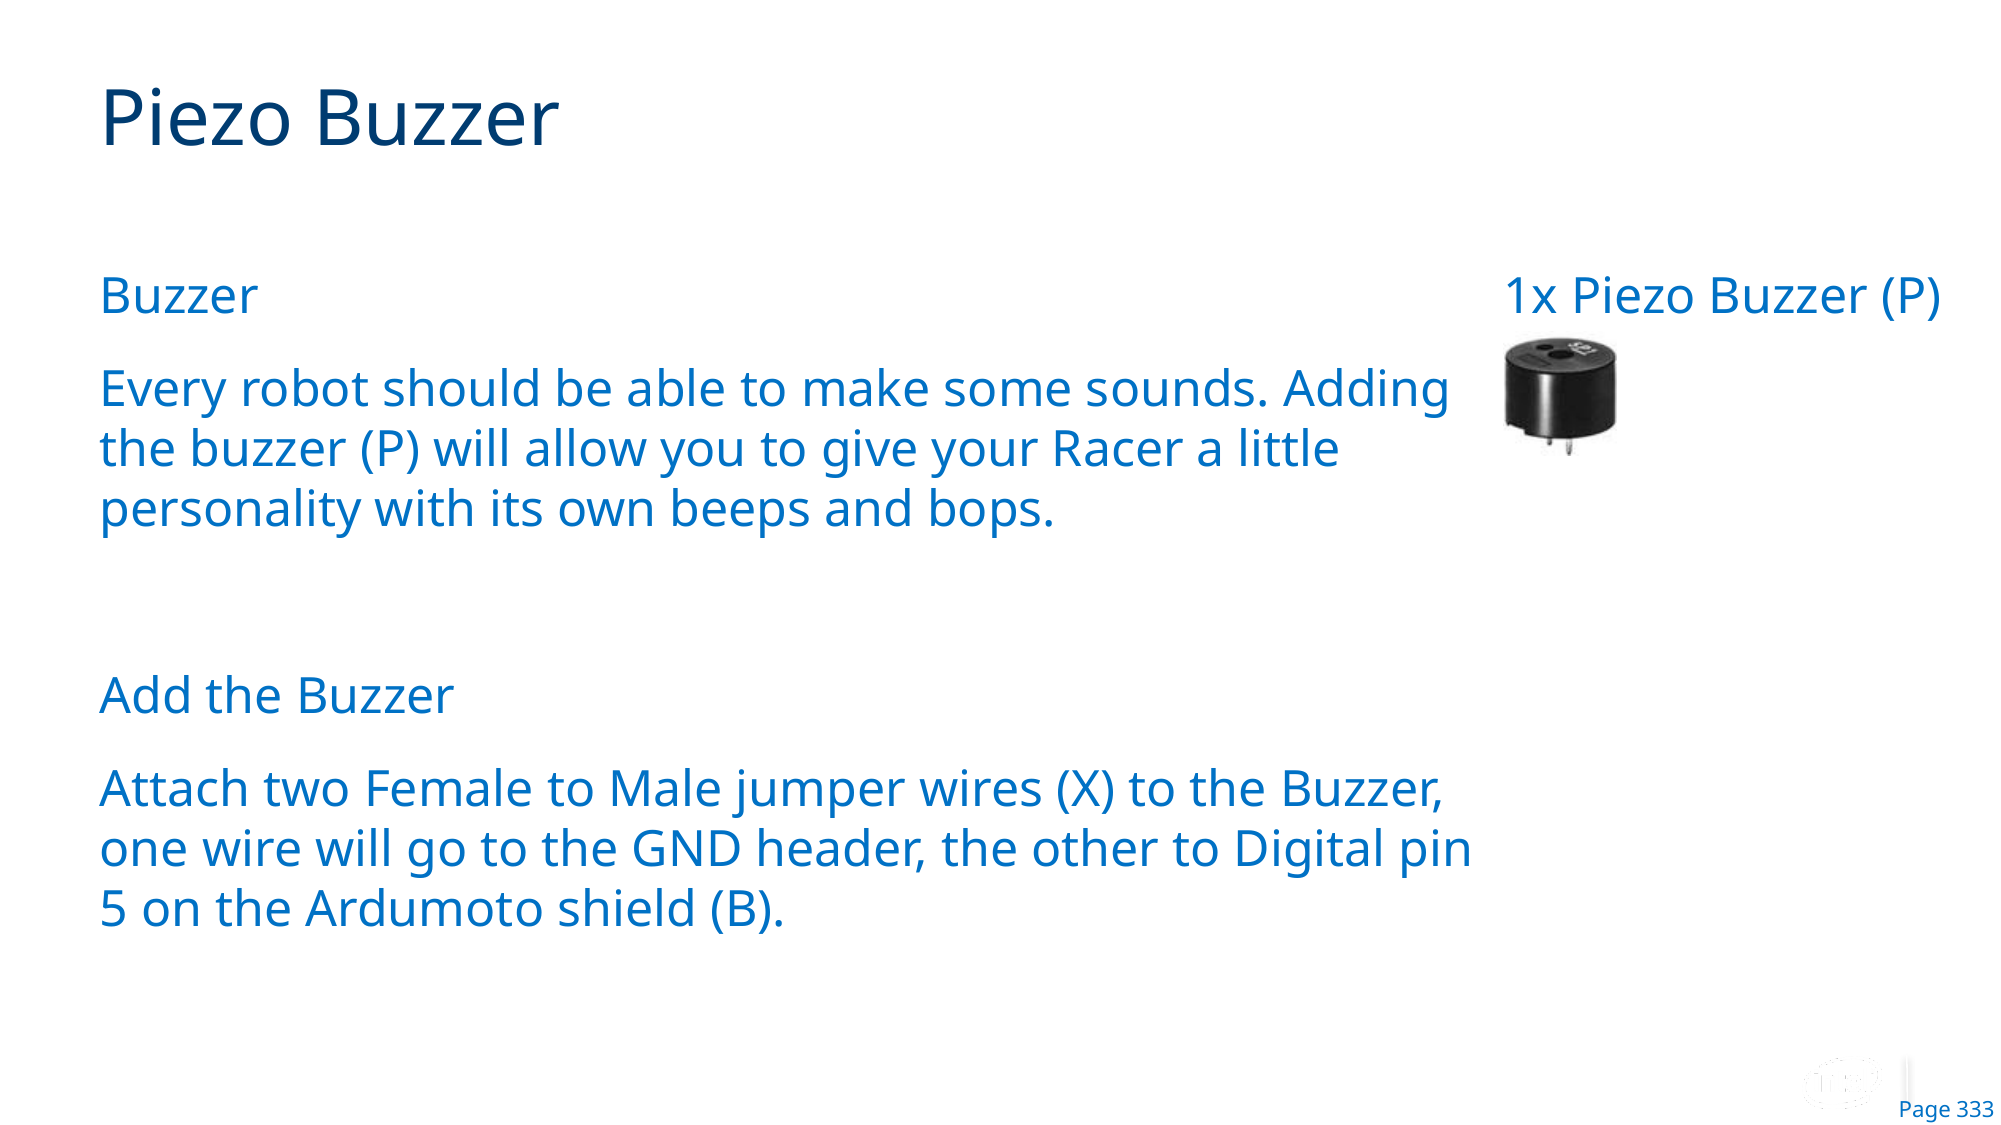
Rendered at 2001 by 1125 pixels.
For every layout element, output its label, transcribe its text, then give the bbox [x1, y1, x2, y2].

title Piezo Buzzer [99, 67, 1900, 258]
picture [1502, 331, 1617, 457]
list Buzzer Every robot should be able to make some sounds. Adding the buzzer (P) will allow you to give your Racer a little personality with its own beeps and bops. Add the Buzzer Attach two Female to Male jumper wires (X) to the Buzzer, one wire will go to the GND header, the other to Digital pin 5 on the Ardumoto shield (B). [99, 263, 1483, 1013]
list 1x Piezo Buzzer (P) [1503, 263, 1954, 1013]
text_box Page 33 [1528, 1080, 1995, 1125]
slide_number 33 [1503, 1055, 1970, 1116]
